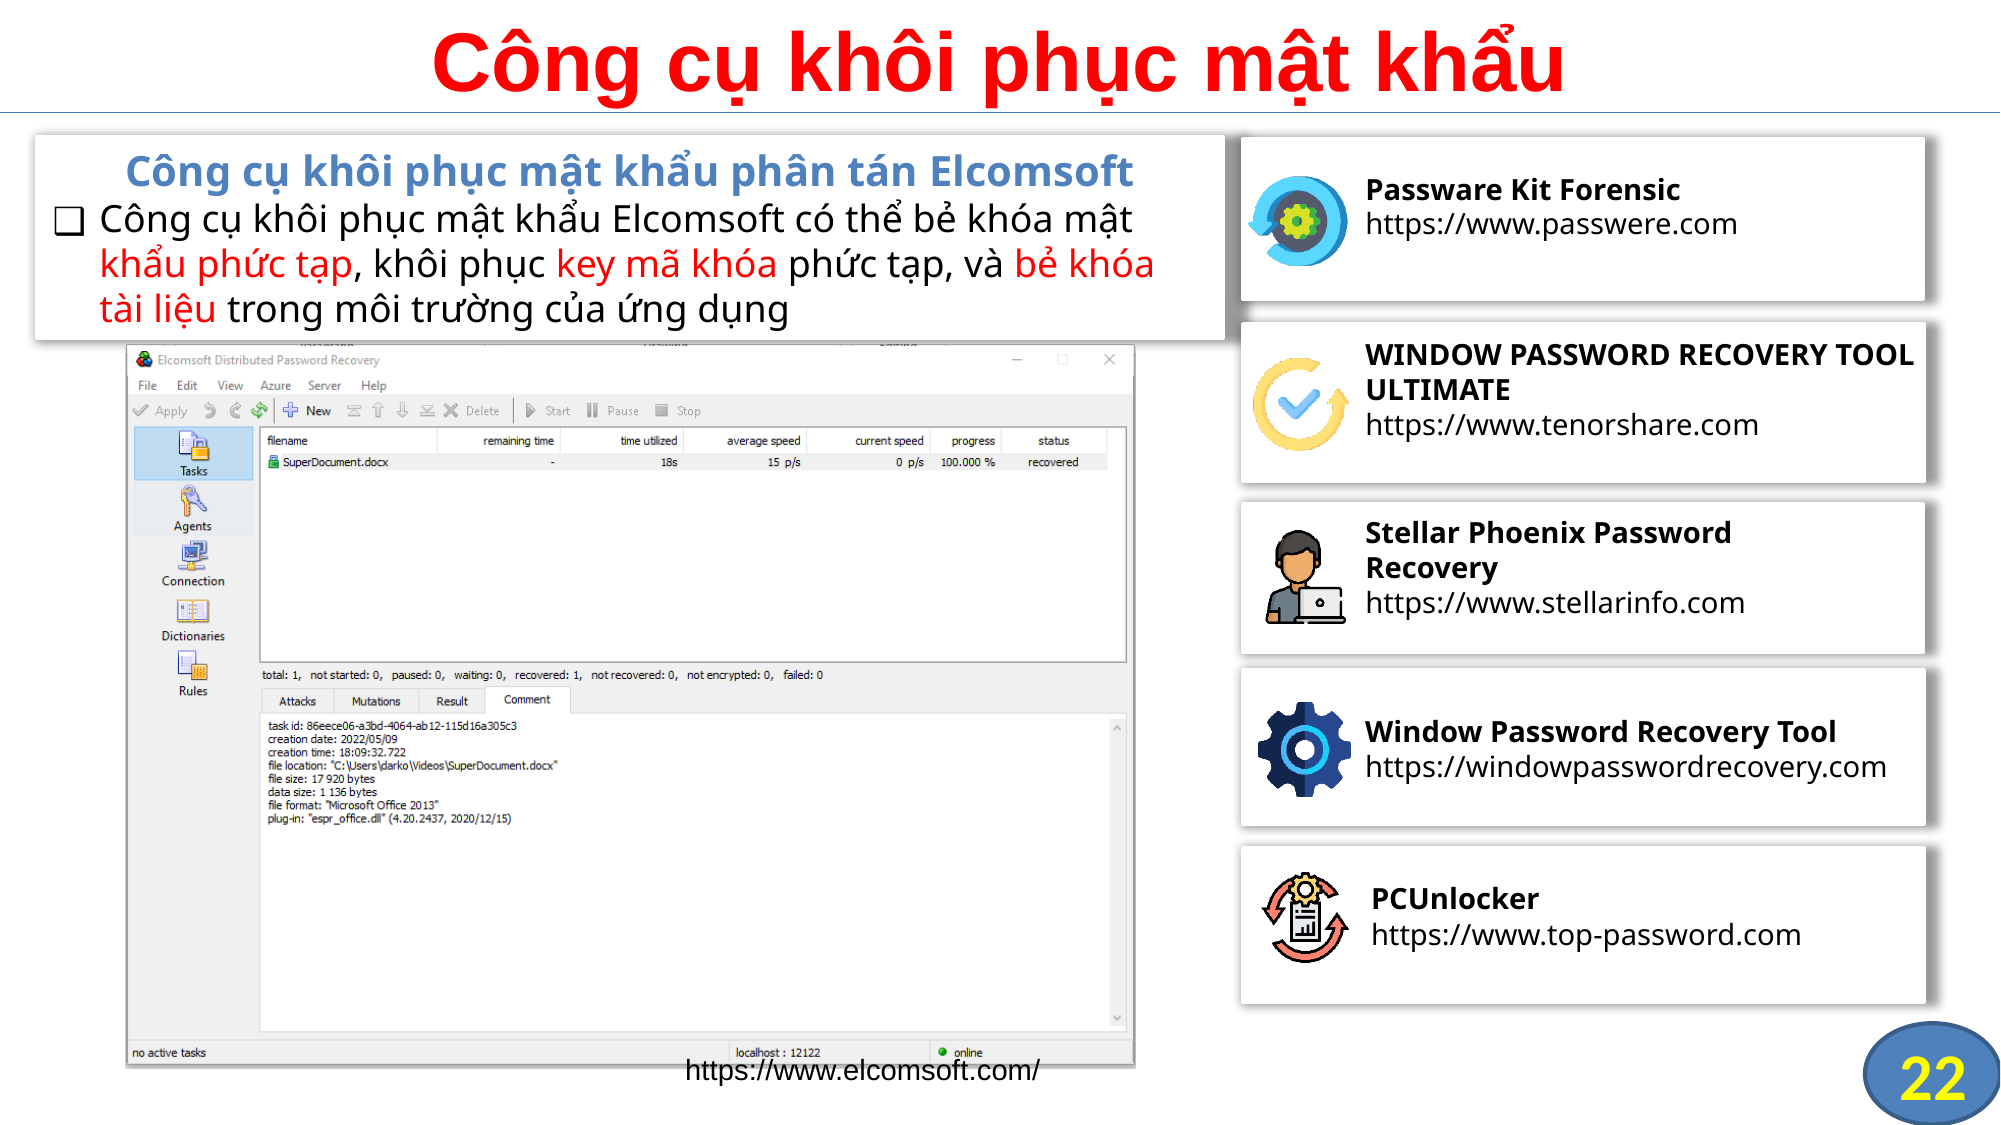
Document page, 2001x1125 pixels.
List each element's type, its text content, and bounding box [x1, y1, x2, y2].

text_box Stellar Phoenix Password Recovery https://www.stellarinfo.com [1350, 506, 1875, 627]
picture [1243, 166, 1351, 276]
picture [1259, 530, 1351, 624]
picture [1258, 702, 1351, 798]
picture [1258, 869, 1351, 964]
text_box [1243, 138, 1923, 299]
title Công cụ khôi phục mật khẩu [0, 0, 2000, 117]
picture [124, 344, 1136, 1069]
slide_number 22 [1866, 1023, 2000, 1125]
text_box [1243, 324, 1925, 482]
text_box Passware Kit Forensic https://www.passwere.com [1350, 163, 1875, 249]
text_box WINDOW PASSWORD RECOVERY TOOL ULTIMATE https://www.tenorshare.com [1350, 329, 1945, 449]
text_box PCUnlocker https://www.top-password.com [1356, 873, 1880, 959]
picture [1251, 353, 1351, 455]
text_box [1243, 503, 1923, 652]
text_box https://www.elcomsoft.com/ [670, 1043, 1151, 1105]
text_box [1243, 848, 1925, 1002]
text_box Window Password Recovery Tool https://windowpasswordrecovery.com [1350, 670, 1975, 791]
text_box Công cụ khôi phục mật khẩu phân tán Elcomsoft Công cụ khôi phục mật khẩu Elcomsoft có thể bẻ khóa mật khẩu phức tạp, khôi phục key mã khóa phức tạp, và bẻ khóa tài liệu trong môi trường của ứng dụng [37, 137, 1223, 339]
text_box [1243, 670, 1925, 824]
